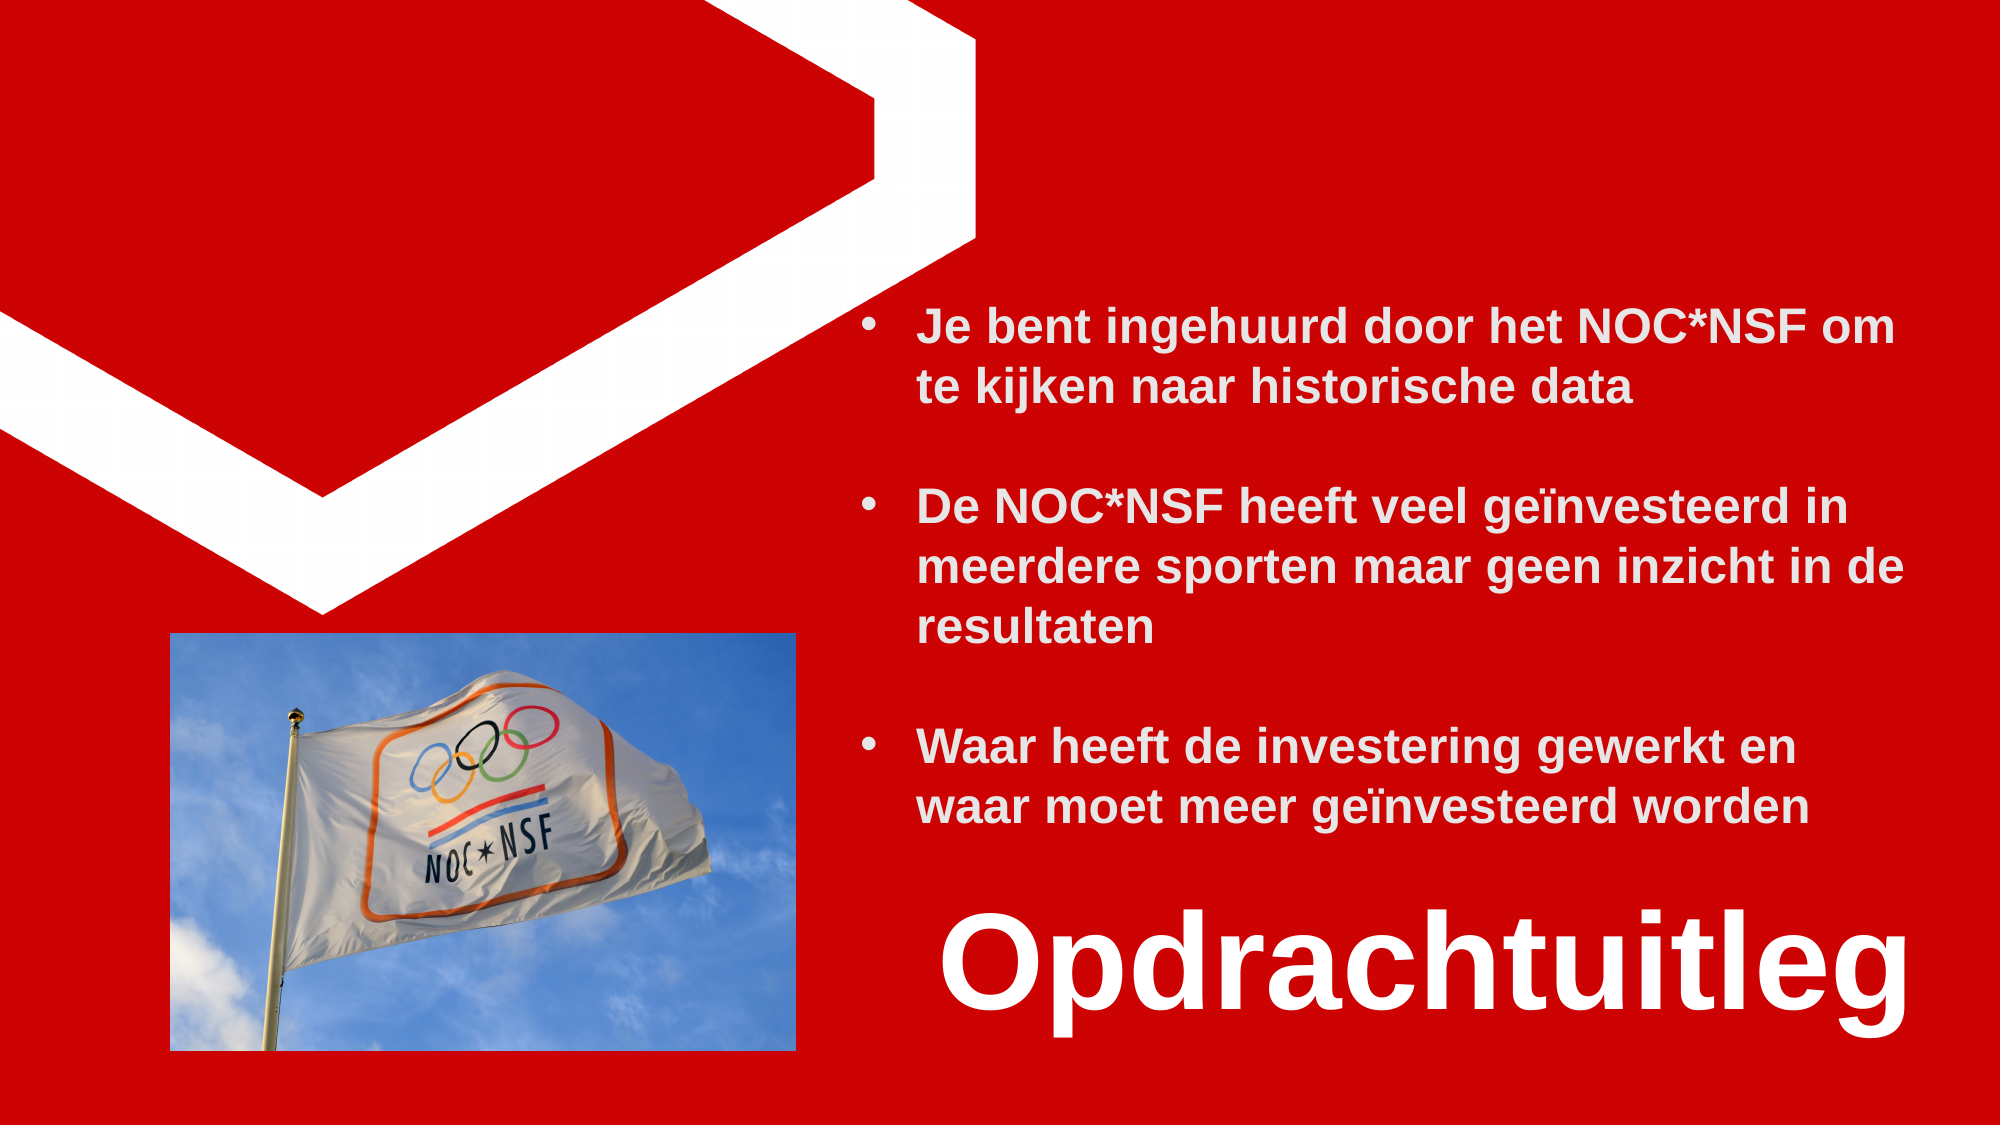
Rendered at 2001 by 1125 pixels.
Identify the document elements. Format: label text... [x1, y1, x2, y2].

text_box Je bent ingehuurd door het NOC*NSF om te kijken naar historische data De NOC*NSF heeft veel geïnvesteerd in meerdere sporten maar geen inzicht in de resultaten Waar heeft de investering gewerkt en waar moet meer geïnvesteerd worden [845, 286, 1931, 901]
picture [0, 0, 976, 615]
list Opdrachtuitleg [724, 867, 1931, 1068]
picture [170, 633, 796, 1051]
